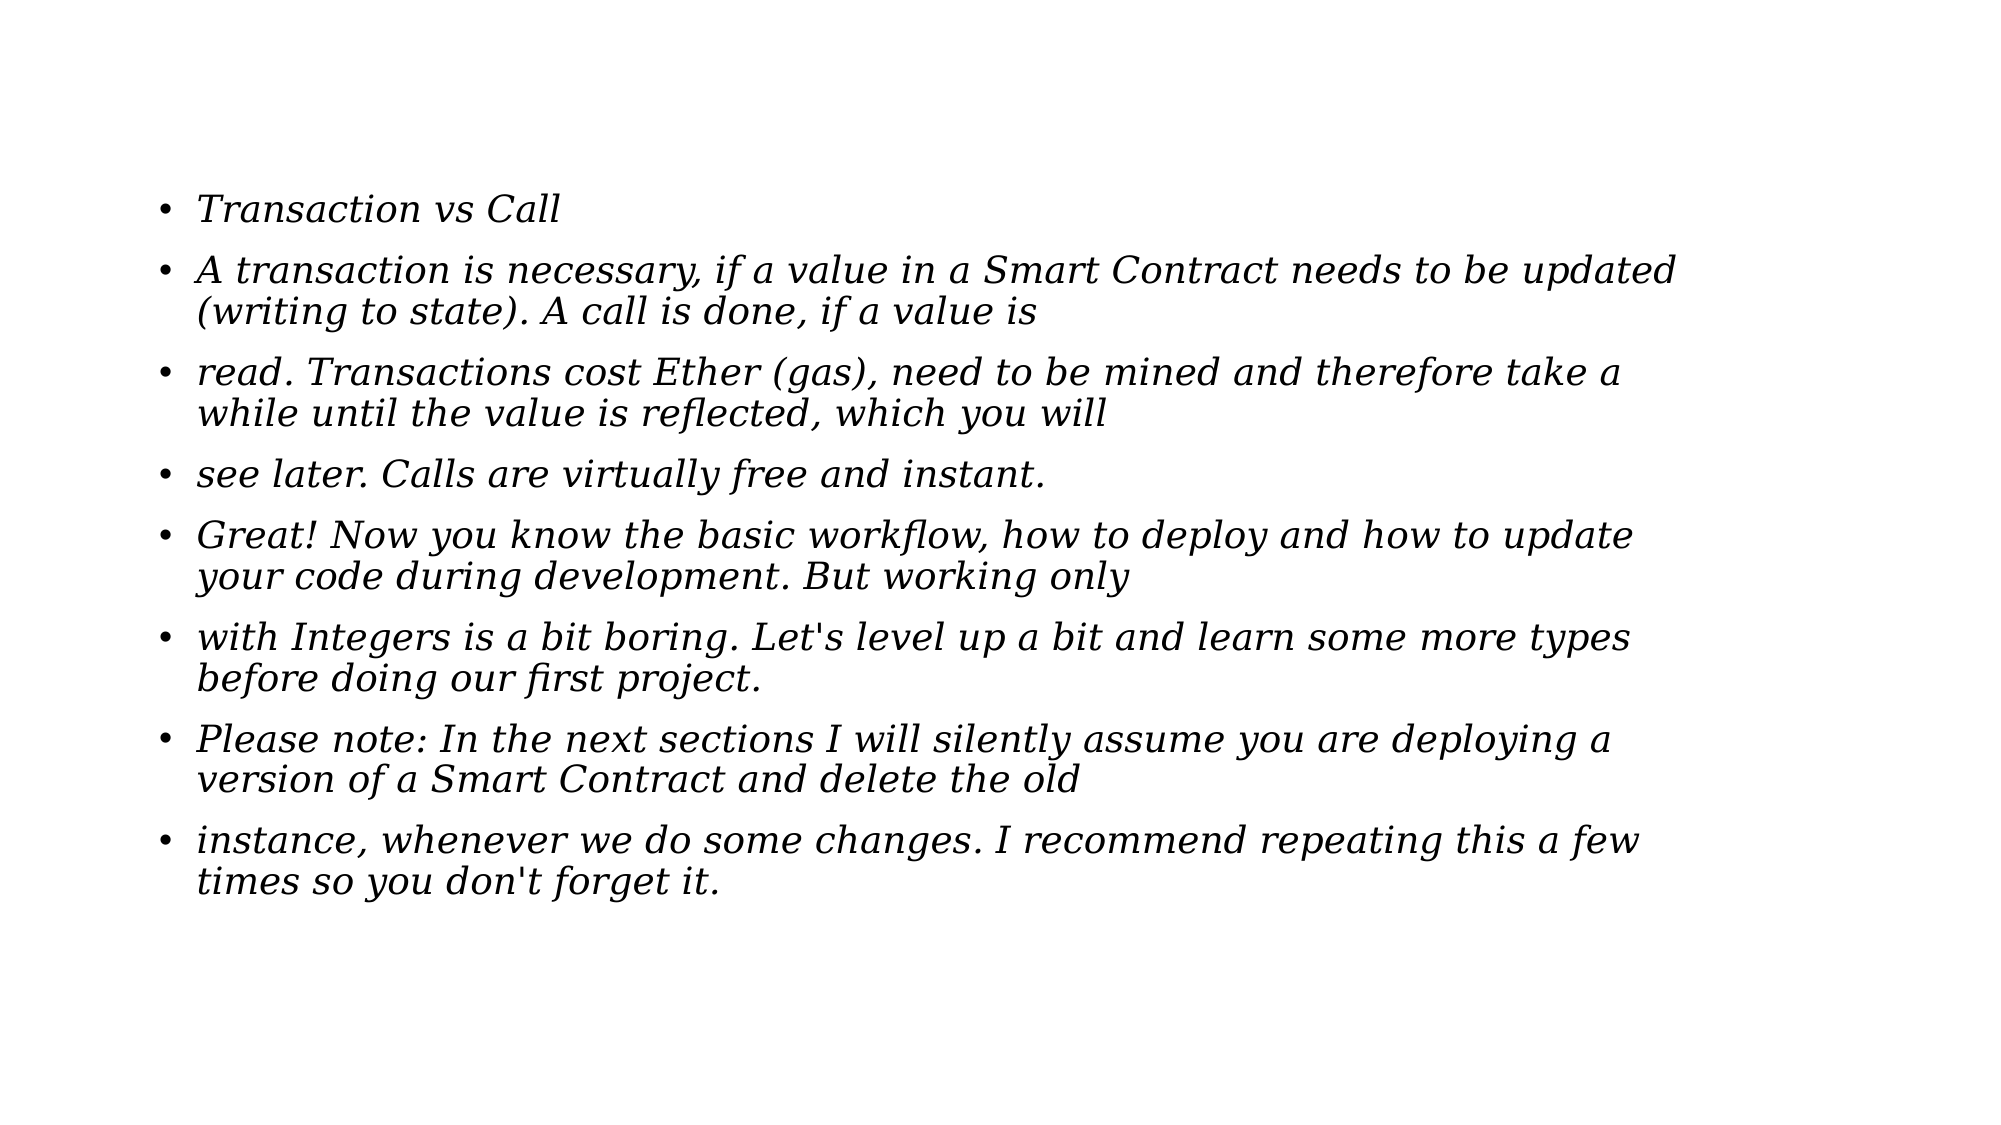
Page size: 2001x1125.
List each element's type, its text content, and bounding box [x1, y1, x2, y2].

list Transaction vs Call A transaction is necessary, if a value in a Smart Contract needs to be updated (writing to state). A call is done, if a value is read. Transactions cost Ether (gas), need to be mined and therefore take a while until the value is reflected, which you will see later. Calls are virtually free and instant. Great! Now you know the basic workflow, how to deploy and how to update your code during development. But working only with Integers is a bit boring. Let's level up a bit and learn some more types before doing our first project. Please note: In the next sections I will silently assume you are deploying a version of a Smart Contract and delete the old instance, whenever we do some changes. I recommend repeating this a few times so you don't forget it. [144, 182, 1740, 1027]
